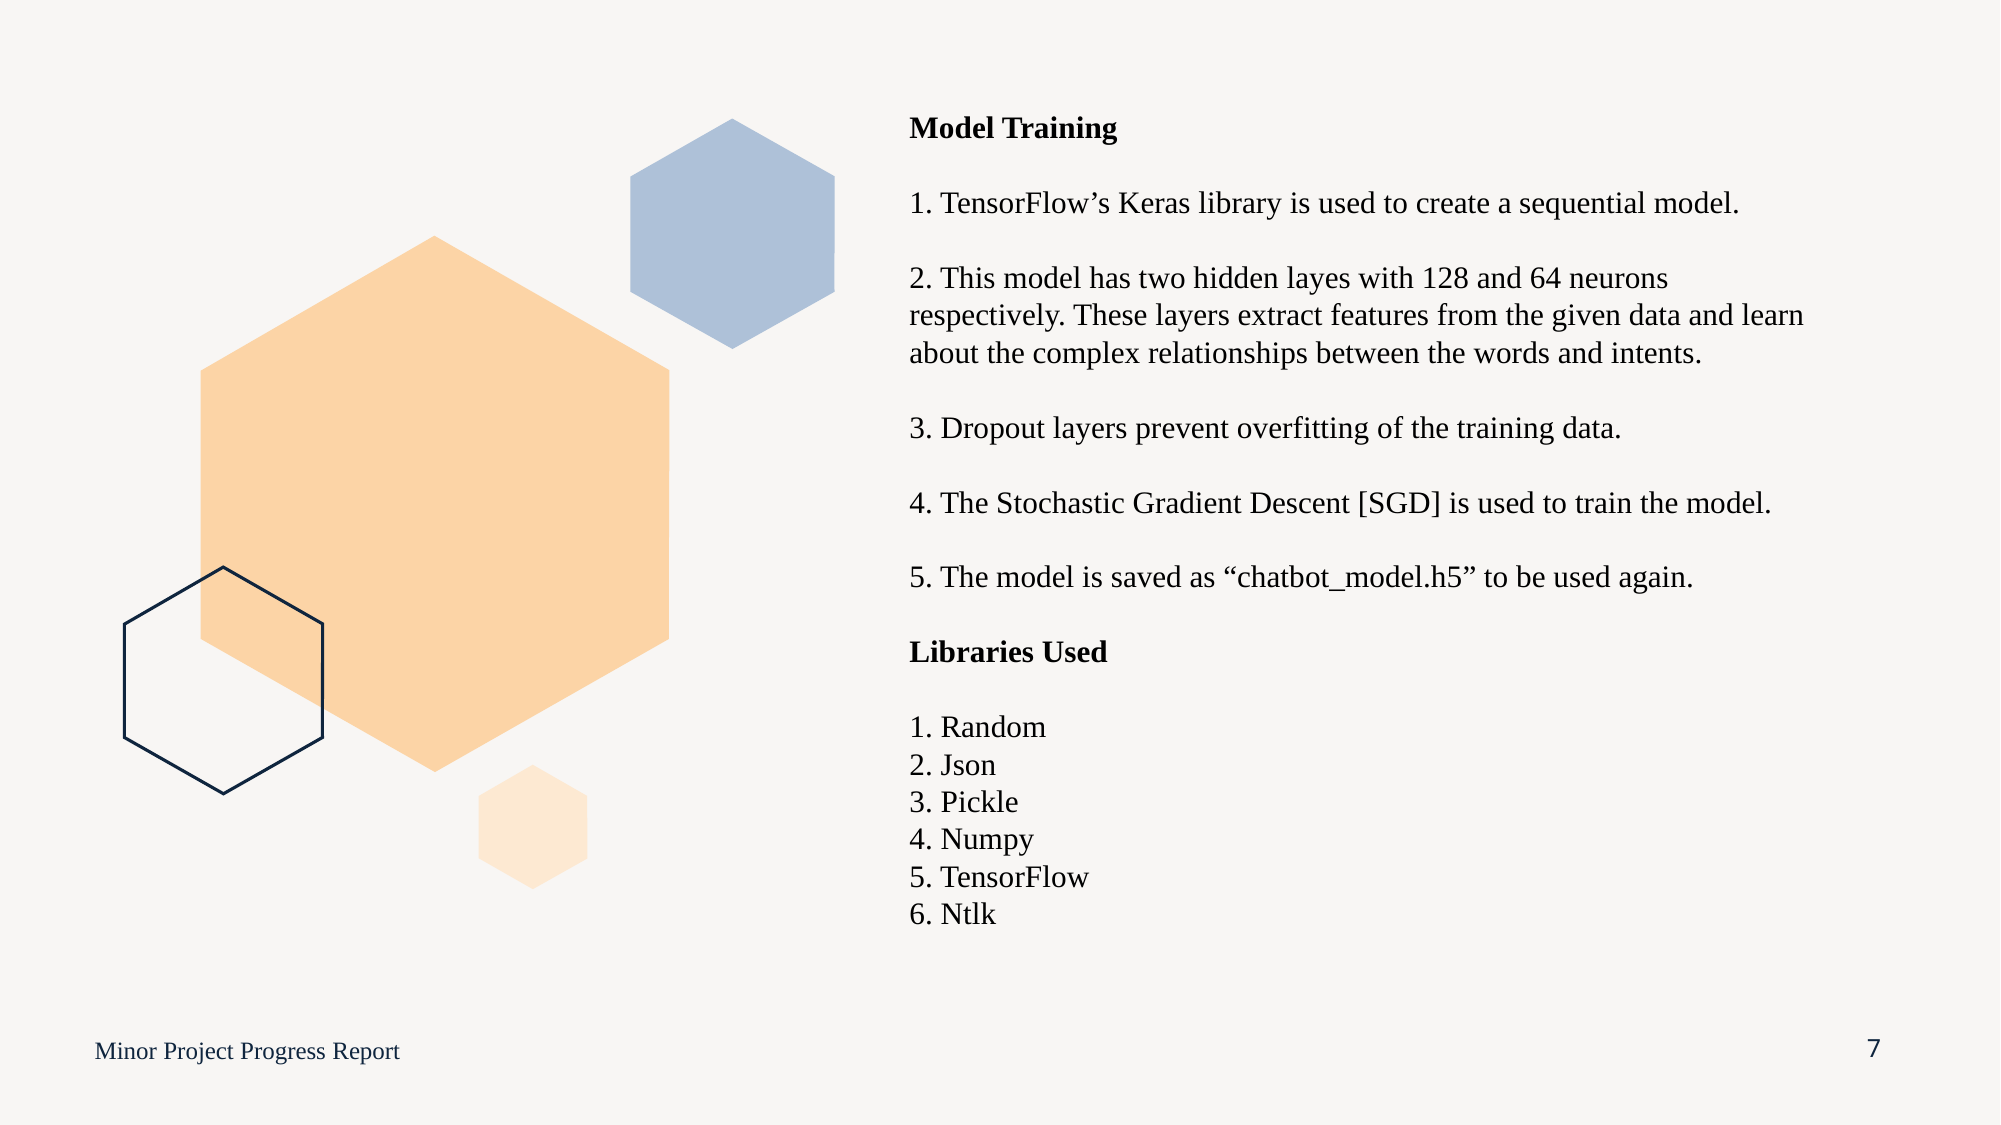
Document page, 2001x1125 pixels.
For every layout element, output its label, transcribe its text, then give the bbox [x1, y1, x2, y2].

slide_number 7 [1836, 1020, 1912, 1080]
list Model Training 1. TensorFlow’s Keras library is used to create a sequential model. 2. This model has two hidden layes with 128 and 64 neurons respectively. These layers extract features from the given data and learn about the complex relationships between the words and intents. 3. Dropout layers prevent overfitting of the training data. 4. The Stochastic Gradient Descent [SGD] is used to train the model. 5. The model is saved as “chatbot_model.h5” to be used again. Libraries Used 1. Random 2. Json 3. Pickle 4. Numpy 5. TensorFlow 6. Ntlk [894, 99, 1837, 1020]
footer Minor Project Progress Report [79, 1020, 755, 1080]
